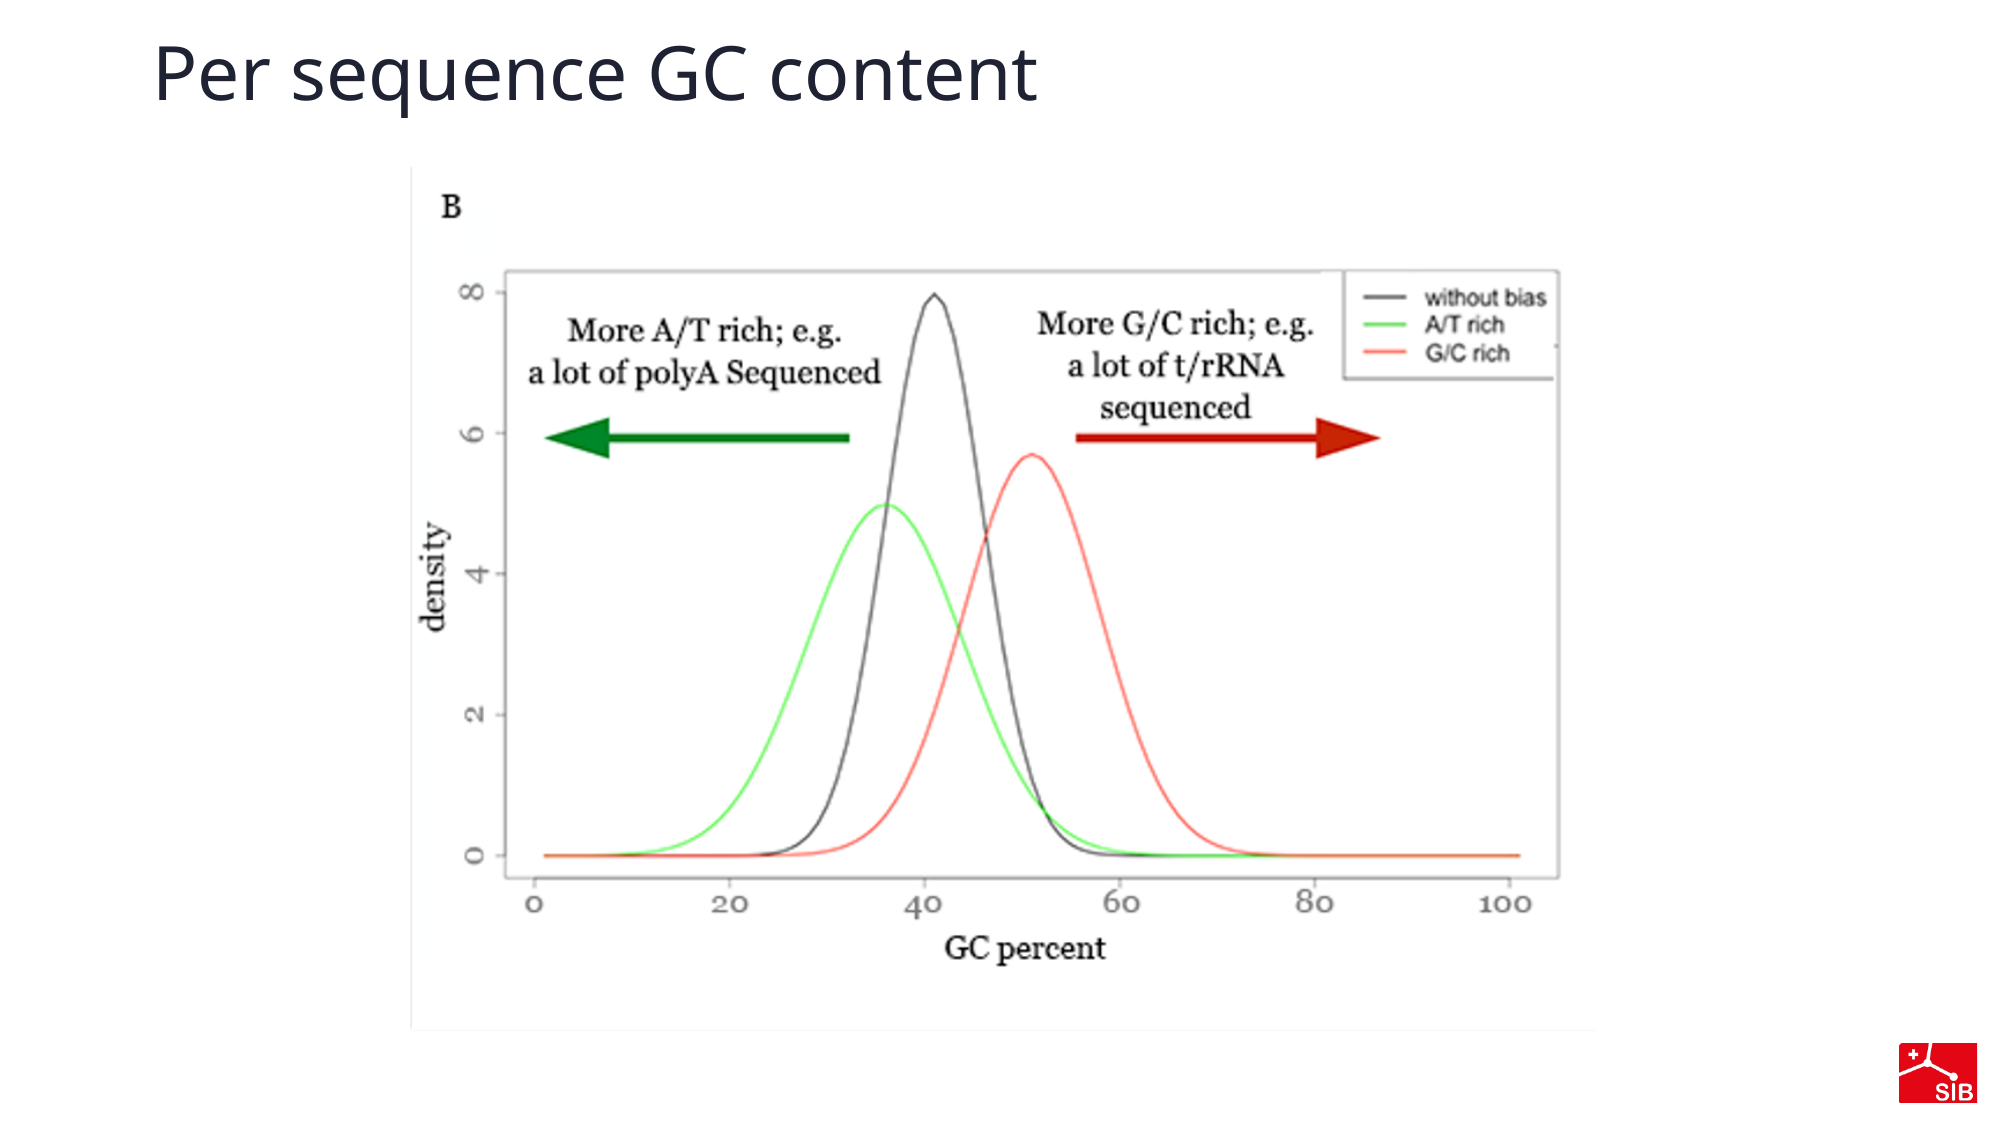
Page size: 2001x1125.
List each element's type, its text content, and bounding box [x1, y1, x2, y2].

picture [403, 167, 1597, 1036]
title Per sequence GC content [137, 42, 1863, 117]
